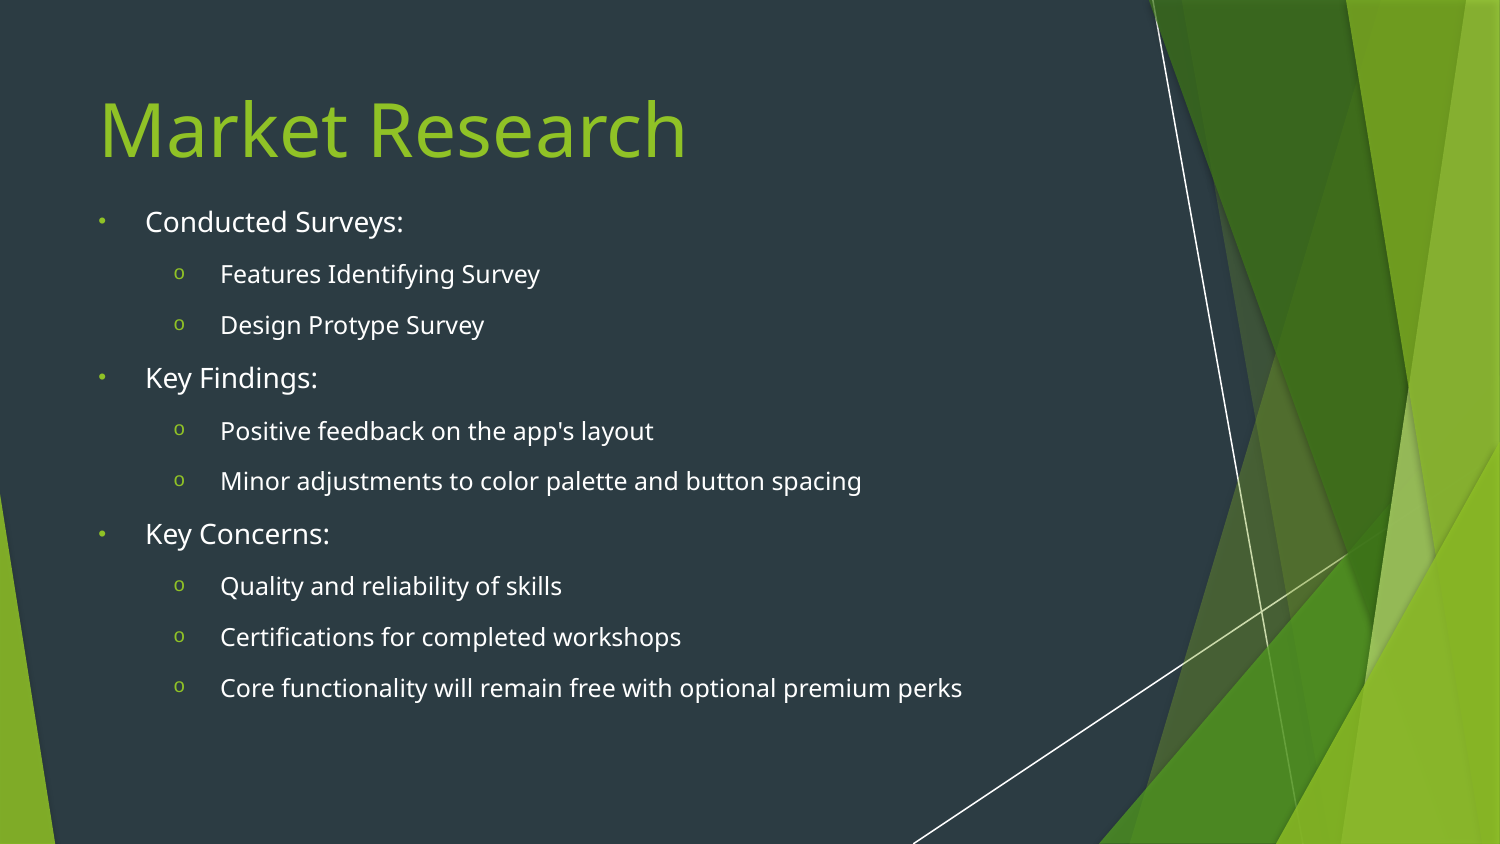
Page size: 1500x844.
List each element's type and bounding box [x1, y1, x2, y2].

text_box [0, 0, 1500, 844]
